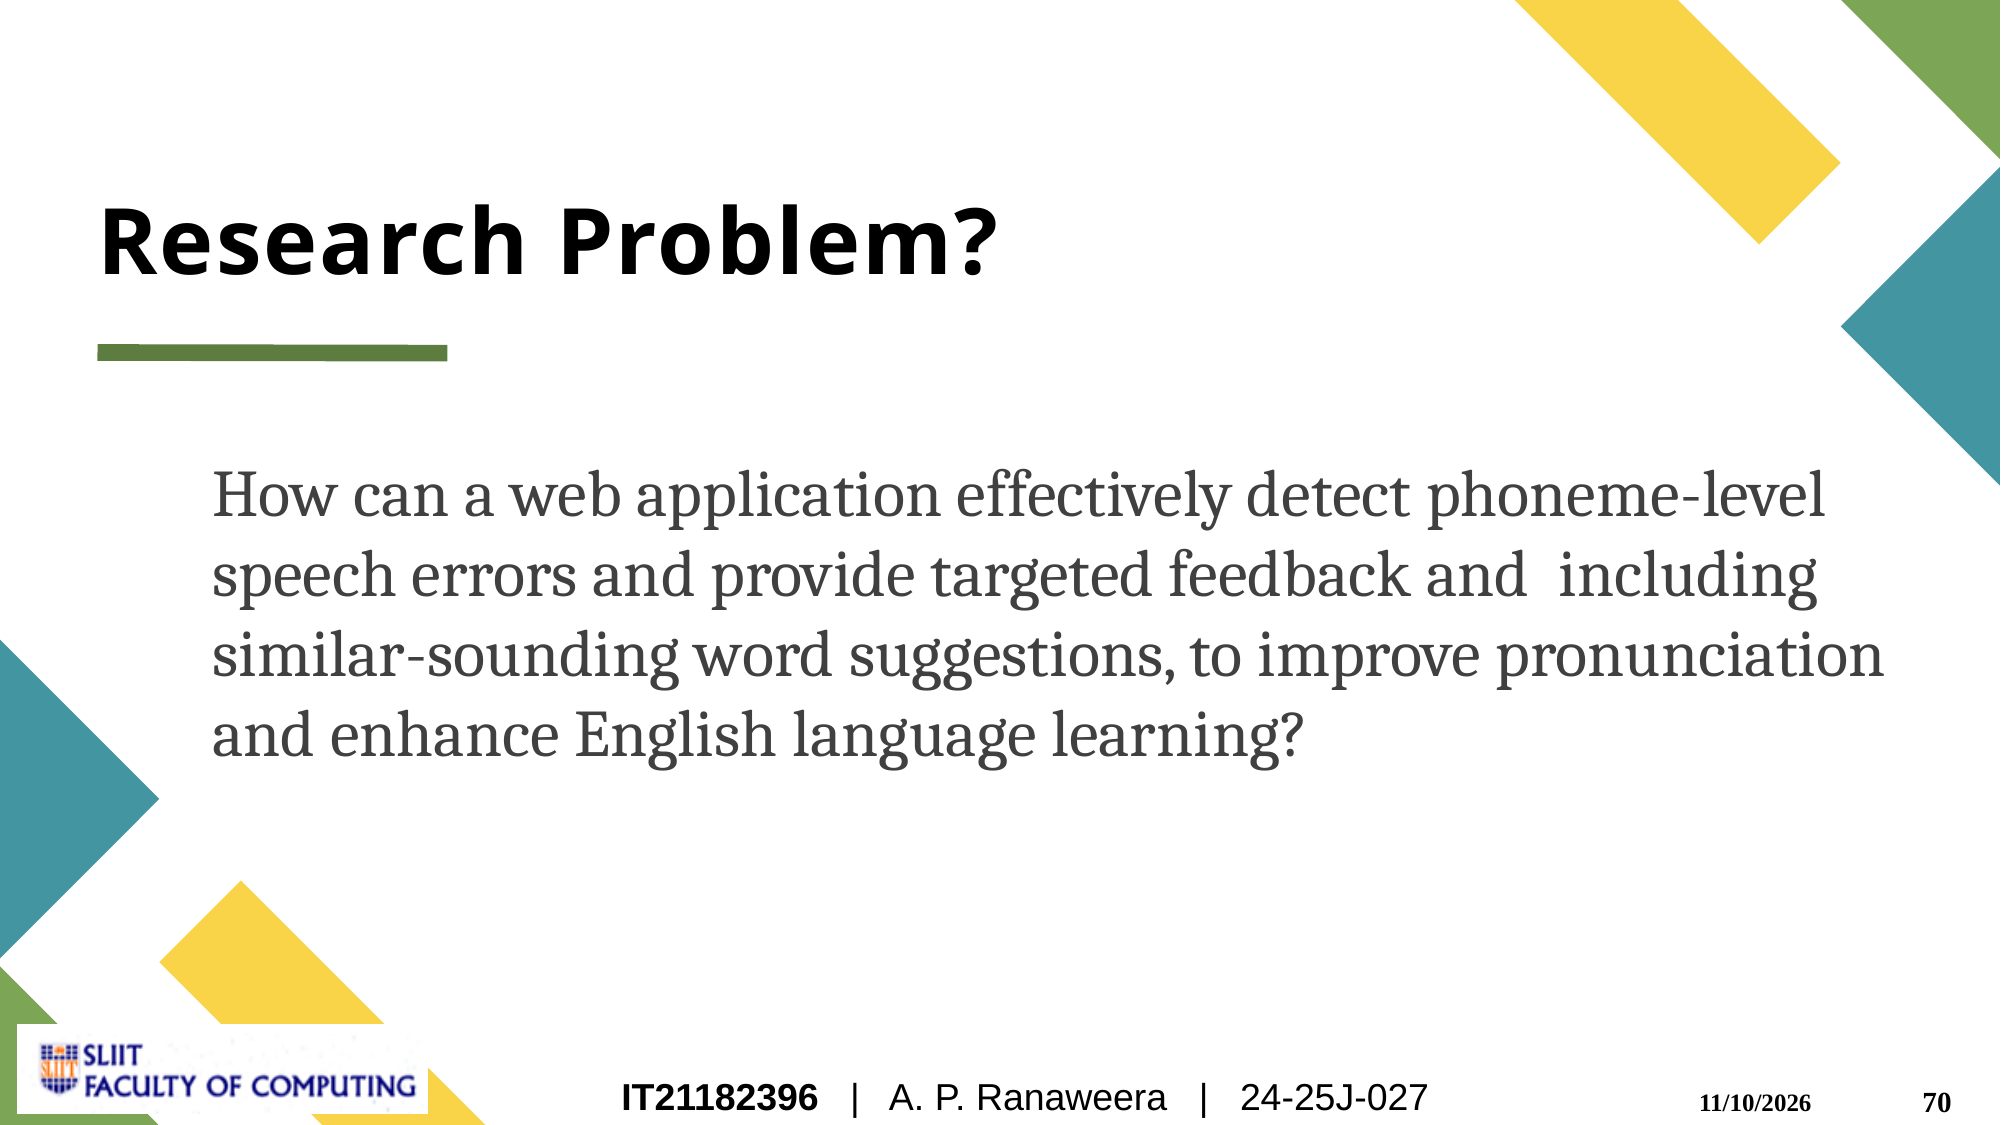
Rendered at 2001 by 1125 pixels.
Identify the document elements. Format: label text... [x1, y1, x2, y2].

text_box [1514, 0, 2000, 486]
text_box IT21182396 | A. P. Ranaweera | 24-25J-027 [465, 1064, 1585, 1125]
text_box 70 [1907, 1076, 1994, 1117]
picture [17, 1024, 428, 1114]
text_box How can a web application effectively detect phoneme-level speech errors and provide targeted feedback and including similar-sounding word suggestions, to improve pronunciation and enhance English language learning? [197, 442, 1919, 865]
text_box 4/15/2025 [1684, 1079, 1900, 1120]
title Research Problem? [97, 16, 1514, 293]
